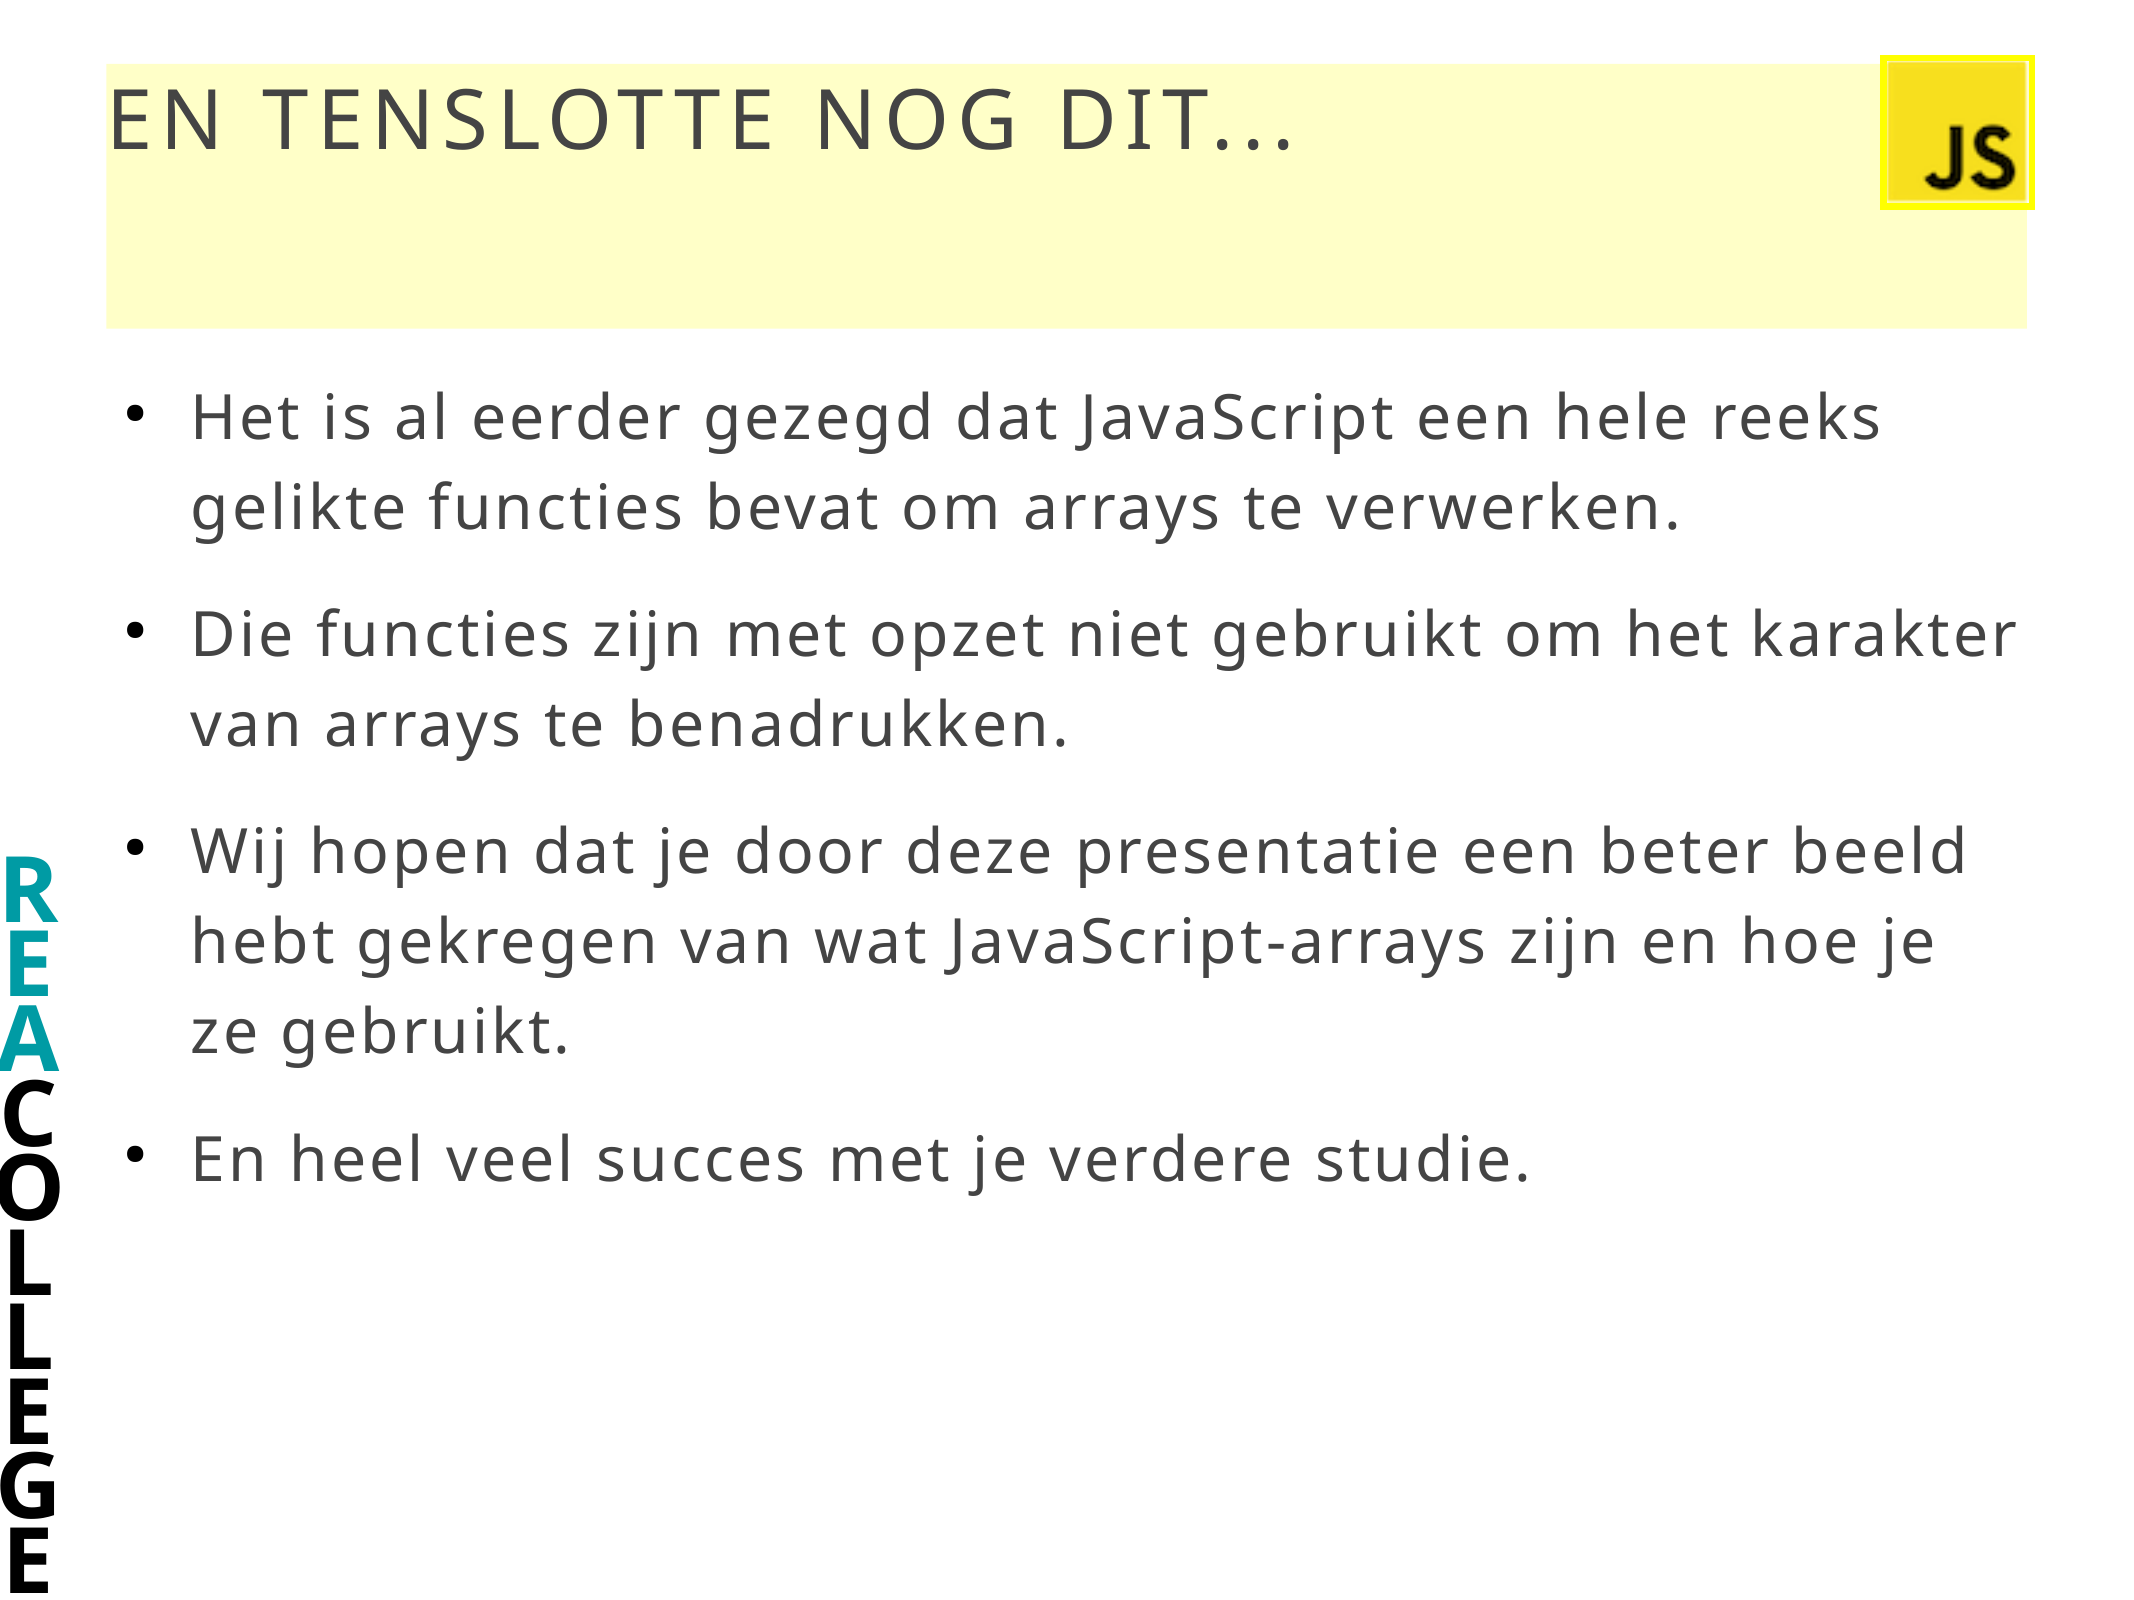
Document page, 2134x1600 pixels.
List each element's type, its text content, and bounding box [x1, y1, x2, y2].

list Het is al eerder gezegd dat JavaScript een hele reeks gelikte functies bevat om arrays te verwerken. Die functies zijn met opzet niet gebruikt om het karakter van arrays te benadrukken. Wij hopen dat je door deze presentatie een beter beeld hebt gekregen van wat JavaScript-arrays zijn en hoe je ze gebruikt. En heel veel succes met je verdere studie. [105, 361, 2028, 1562]
title En tenslotte nog dit... [105, 63, 2028, 330]
picture [1886, 60, 2030, 204]
